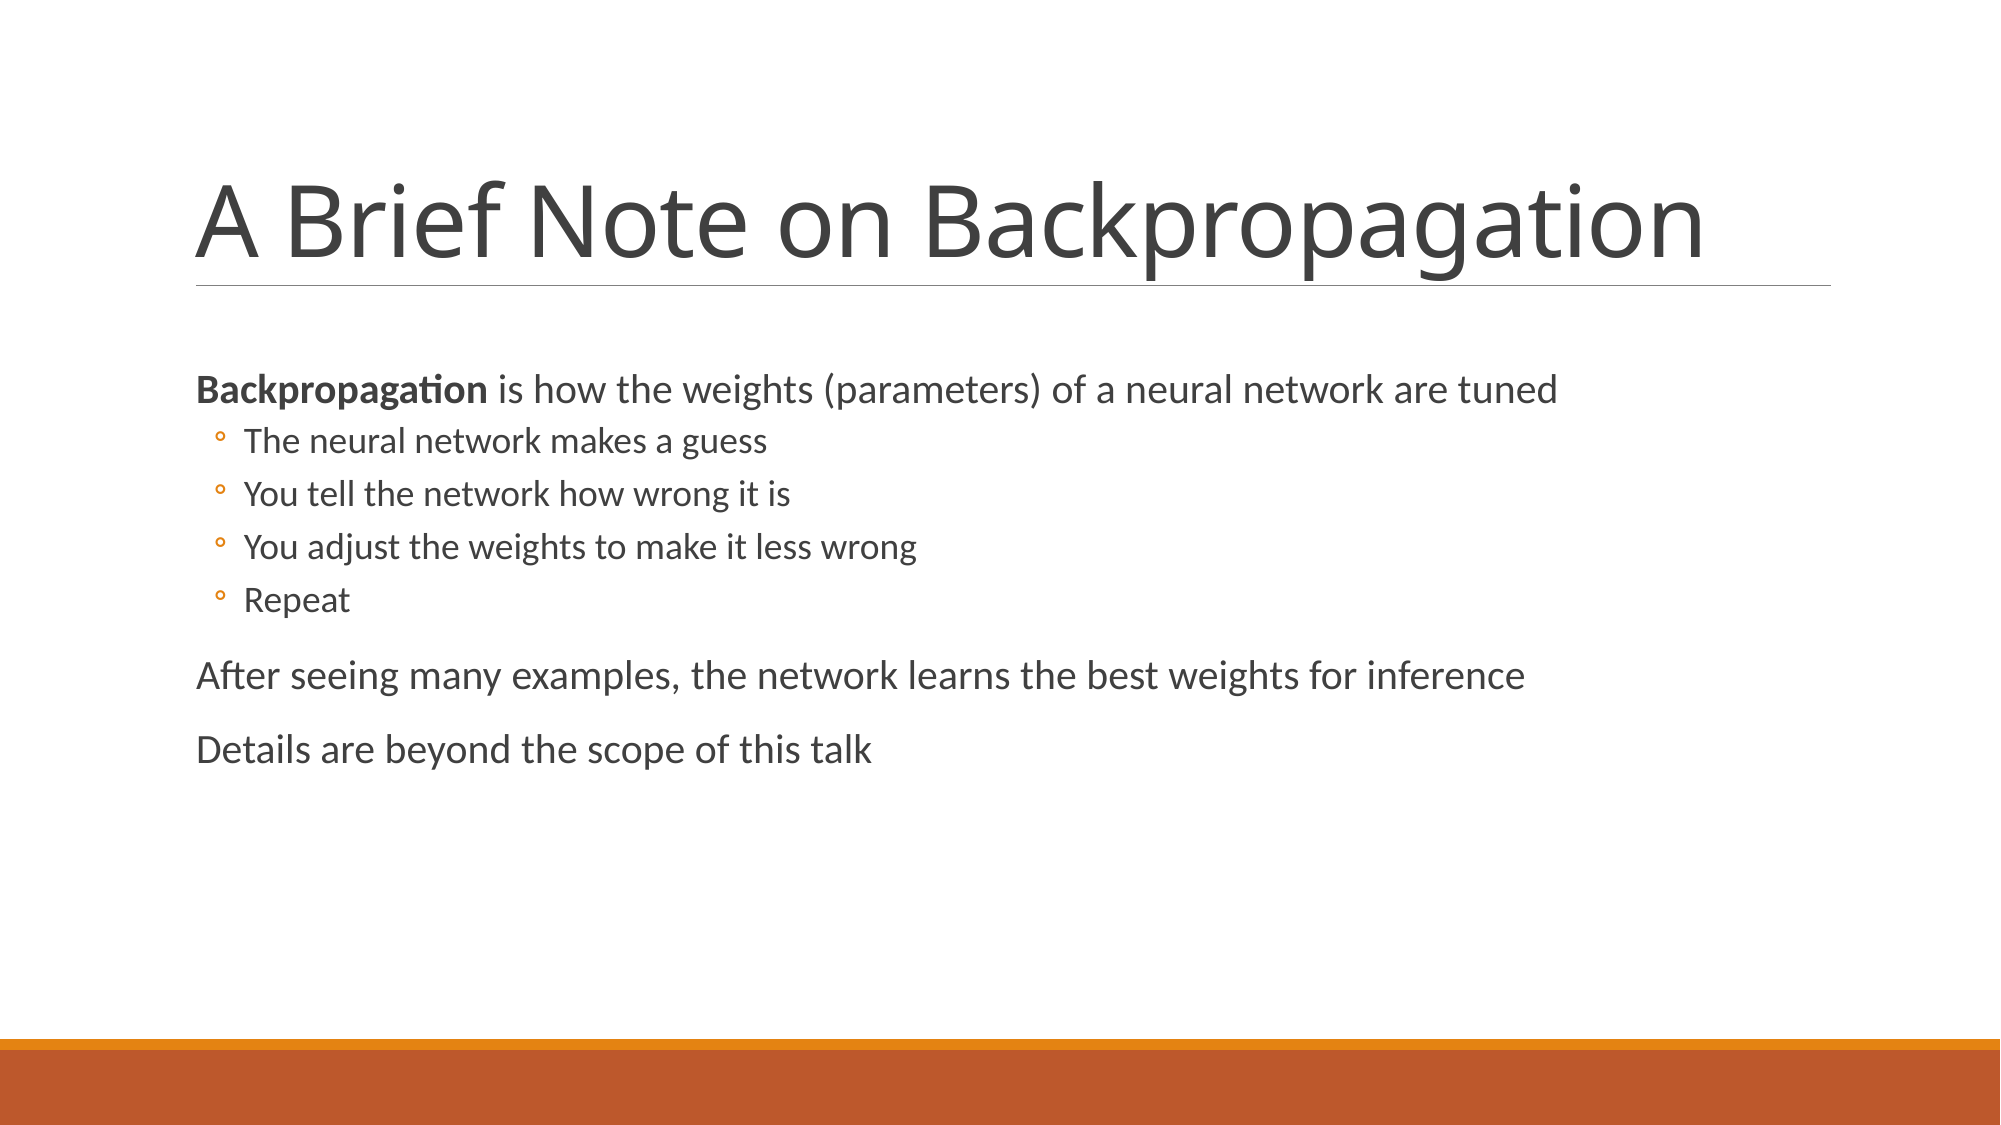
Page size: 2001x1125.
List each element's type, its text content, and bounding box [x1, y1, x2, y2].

title A Brief Note on Backpropagation [180, 47, 1830, 285]
list Backpropagation is how the weights (parameters) of a neural network are tuned The neural network makes a guess You tell the network how wrong it is You adjust the weights to make it less wrong Repeat After seeing many examples, the network learns the best weights for inference Details are beyond the scope of this talk [181, 360, 1739, 949]
